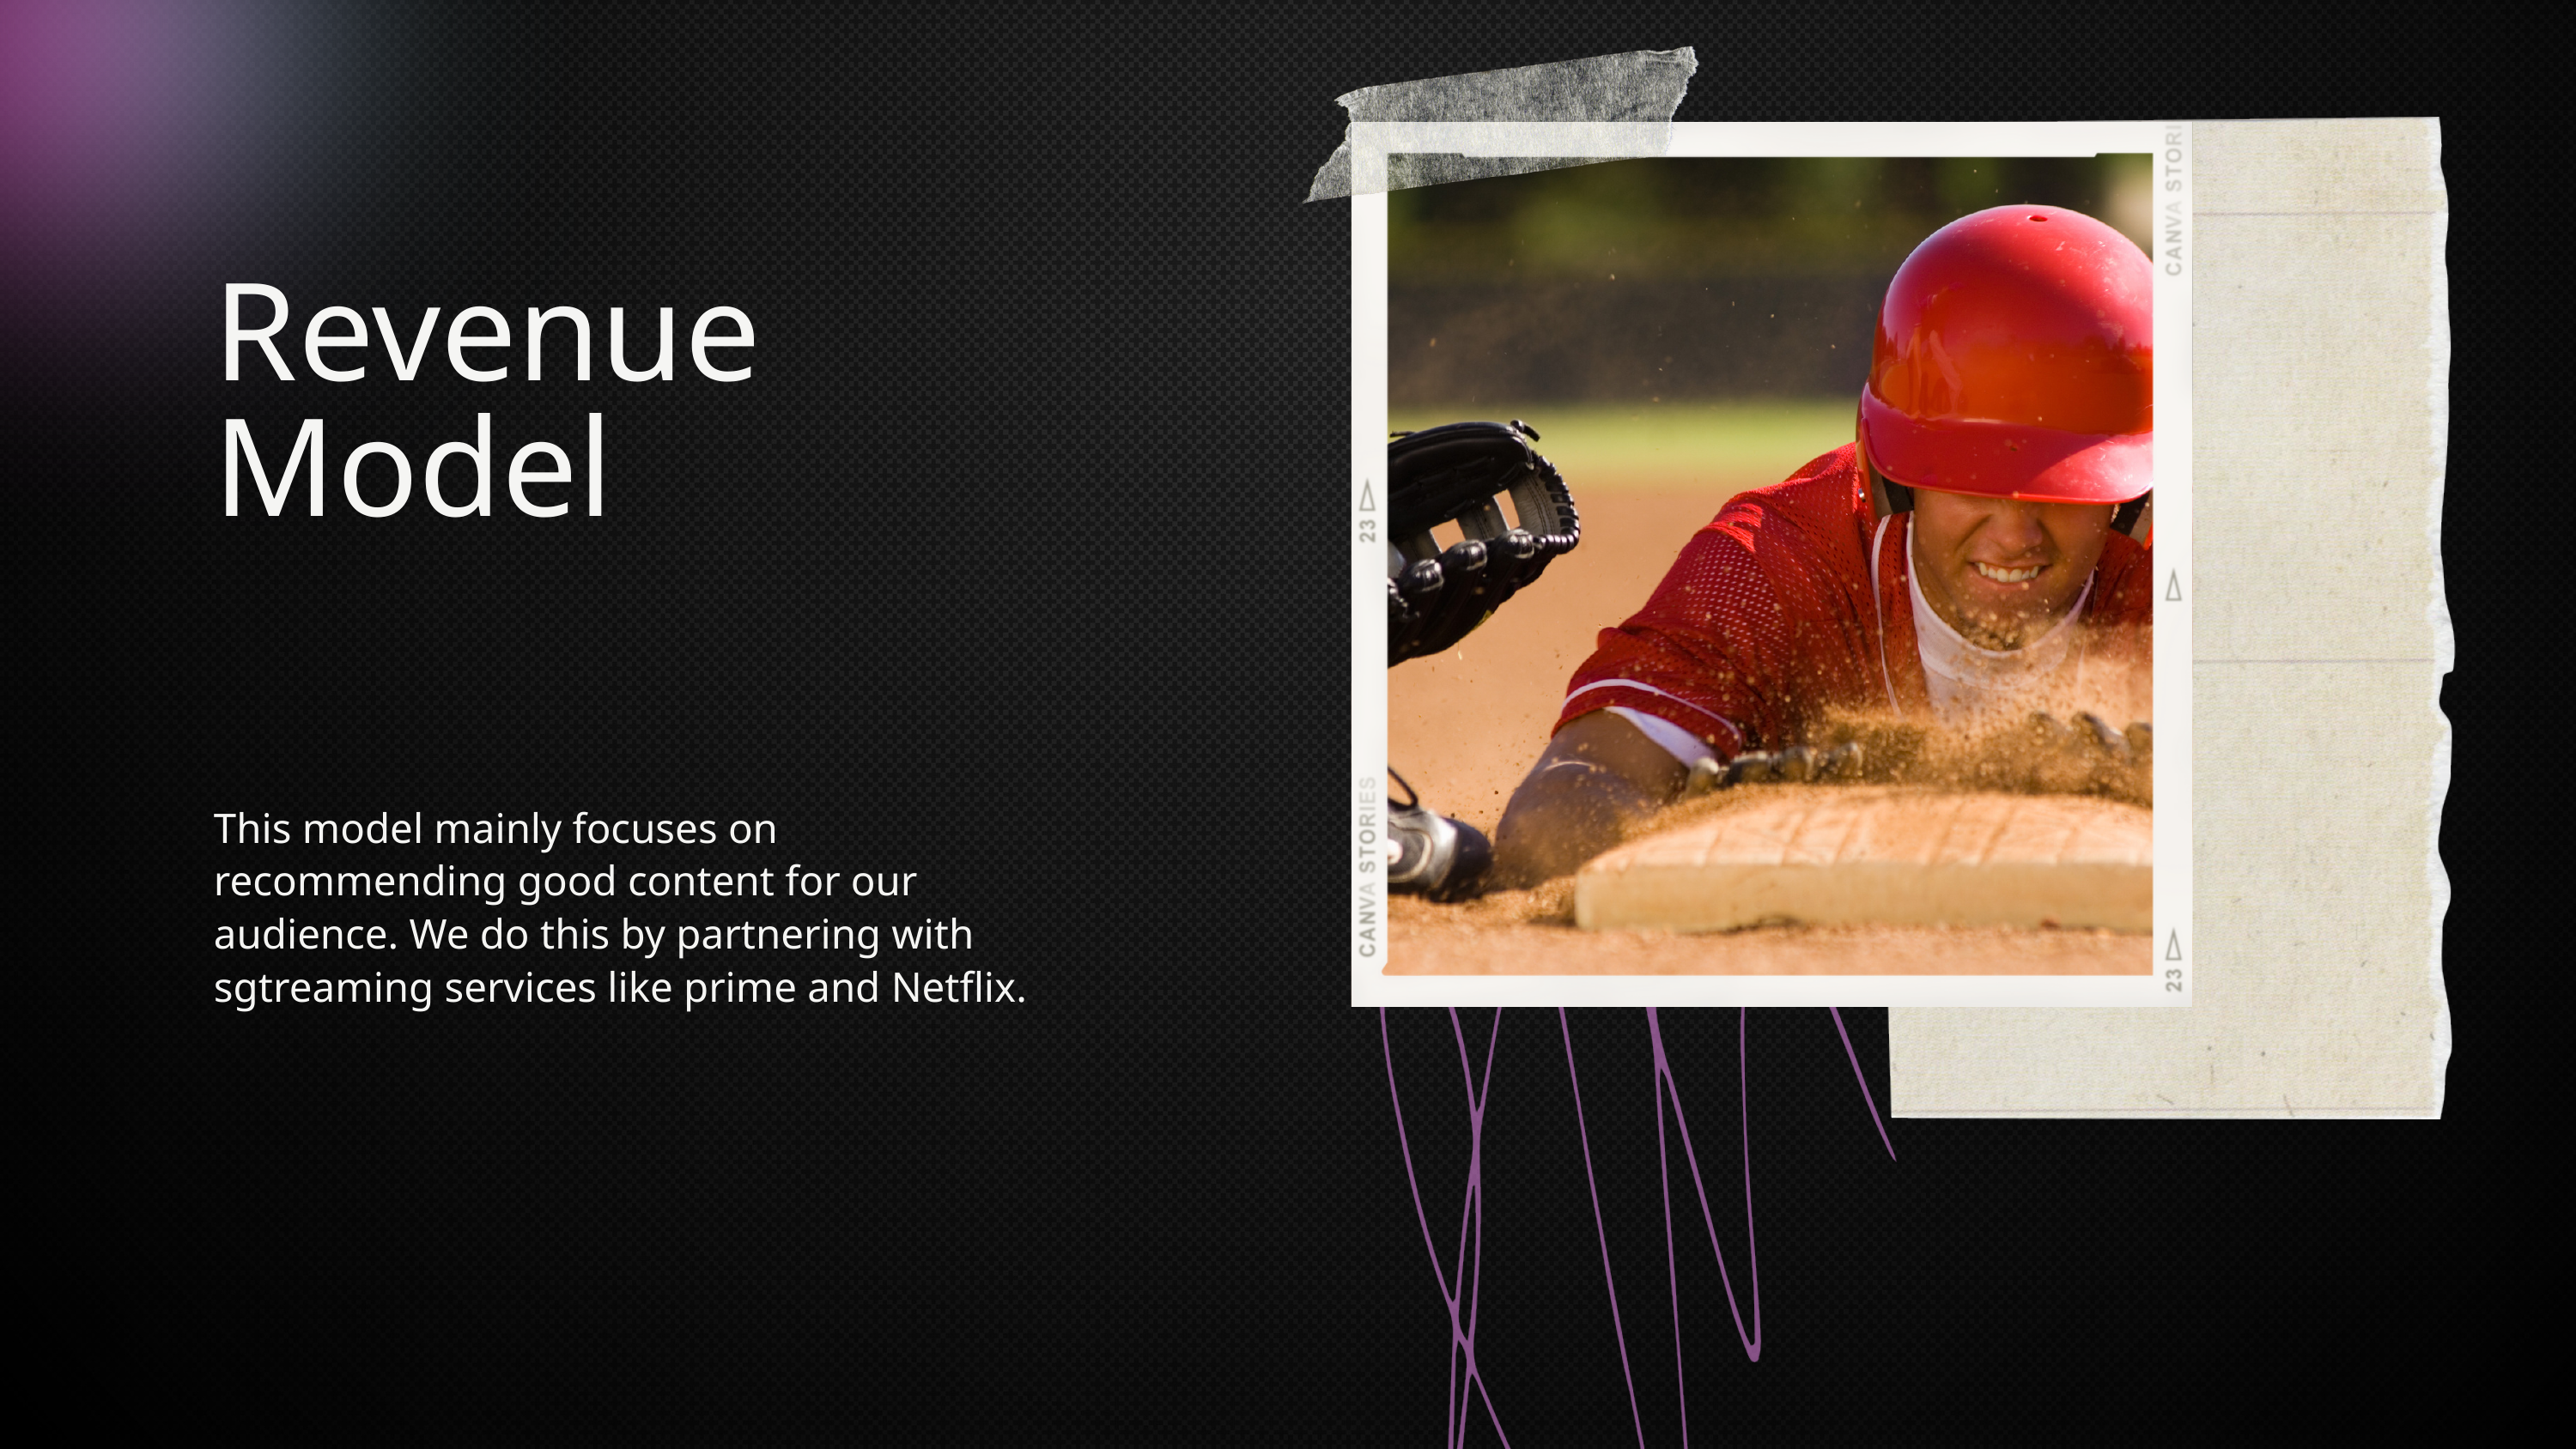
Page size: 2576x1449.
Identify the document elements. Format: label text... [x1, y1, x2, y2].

text_box [0, 0, 574, 525]
text_box [1298, 32, 1701, 213]
text_box This model mainly focuses on recommending good content for our audience. We do this by partnering with sgtreaming services like prime and Netflix. [213, 798, 1055, 1010]
text_box [0, 0, 2576, 1449]
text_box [1351, 122, 2193, 1008]
text_box [1377, 1014, 1898, 1449]
text_box Revenue Model [213, 272, 1055, 544]
text_box [1863, 117, 2456, 1119]
